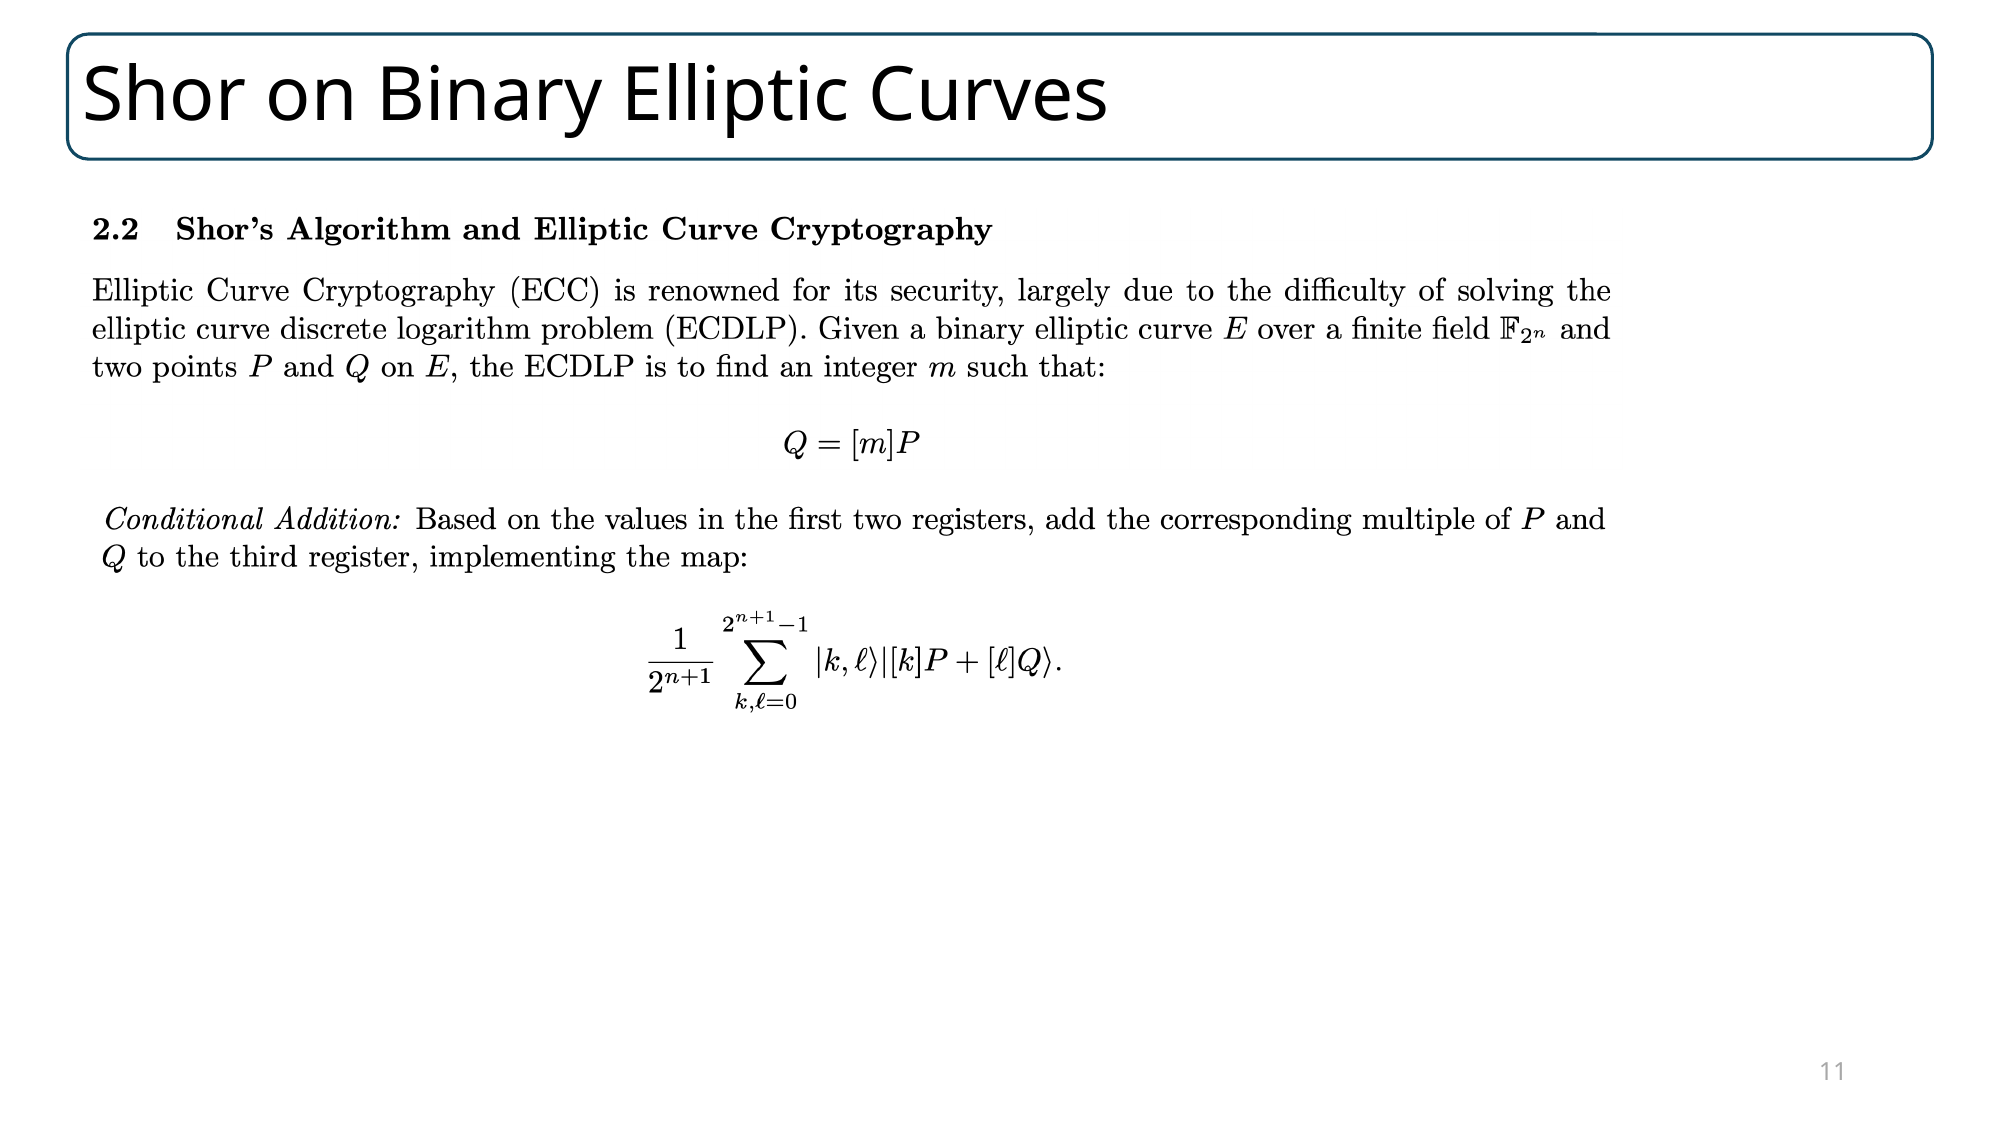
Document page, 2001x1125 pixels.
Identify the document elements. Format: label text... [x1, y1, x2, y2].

title Shor on Binary Elliptic Curves [67, 34, 1933, 160]
picture [79, 207, 1624, 471]
picture [79, 494, 1624, 716]
slide_number 11 [1412, 1042, 1863, 1103]
